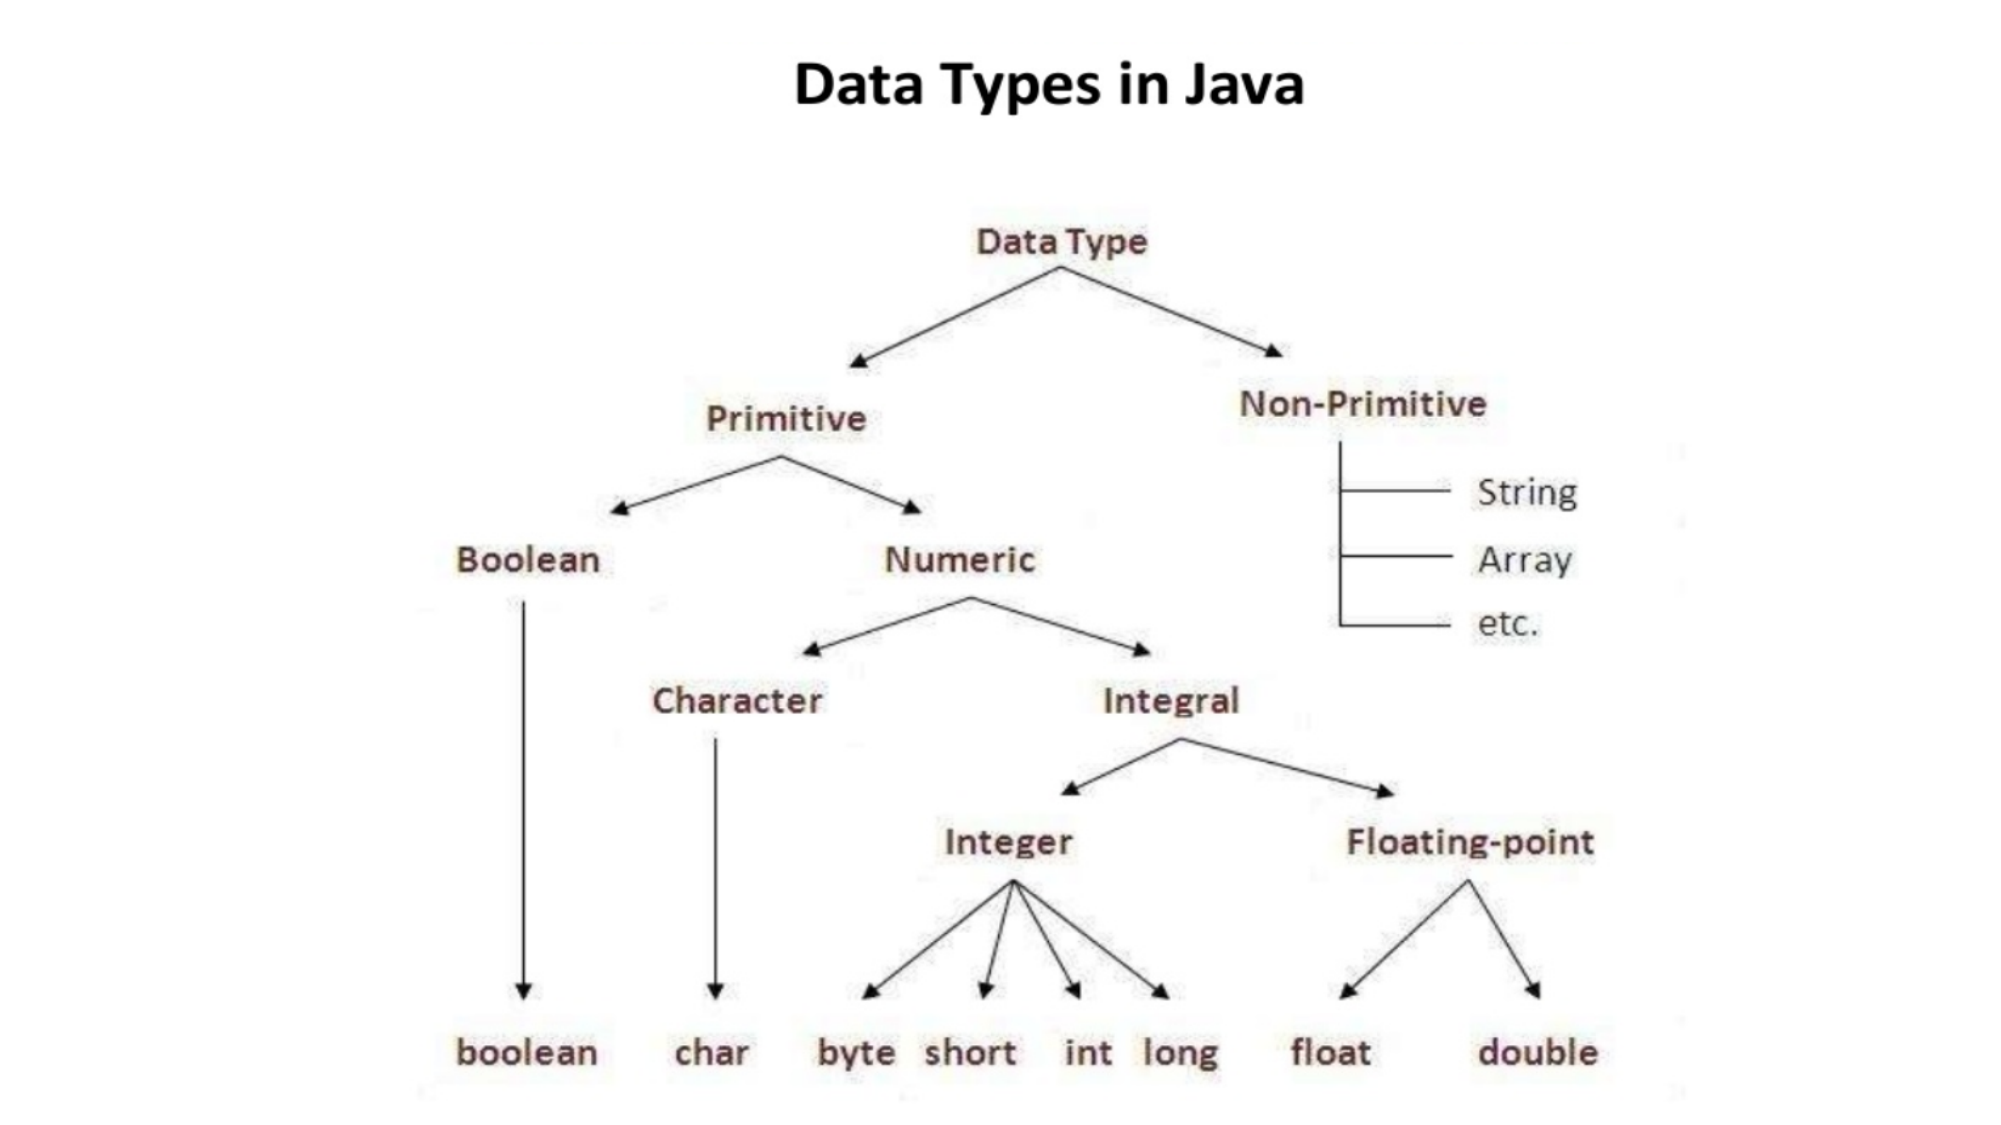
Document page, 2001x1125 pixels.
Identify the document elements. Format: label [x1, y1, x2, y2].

picture [251, 42, 1749, 1105]
